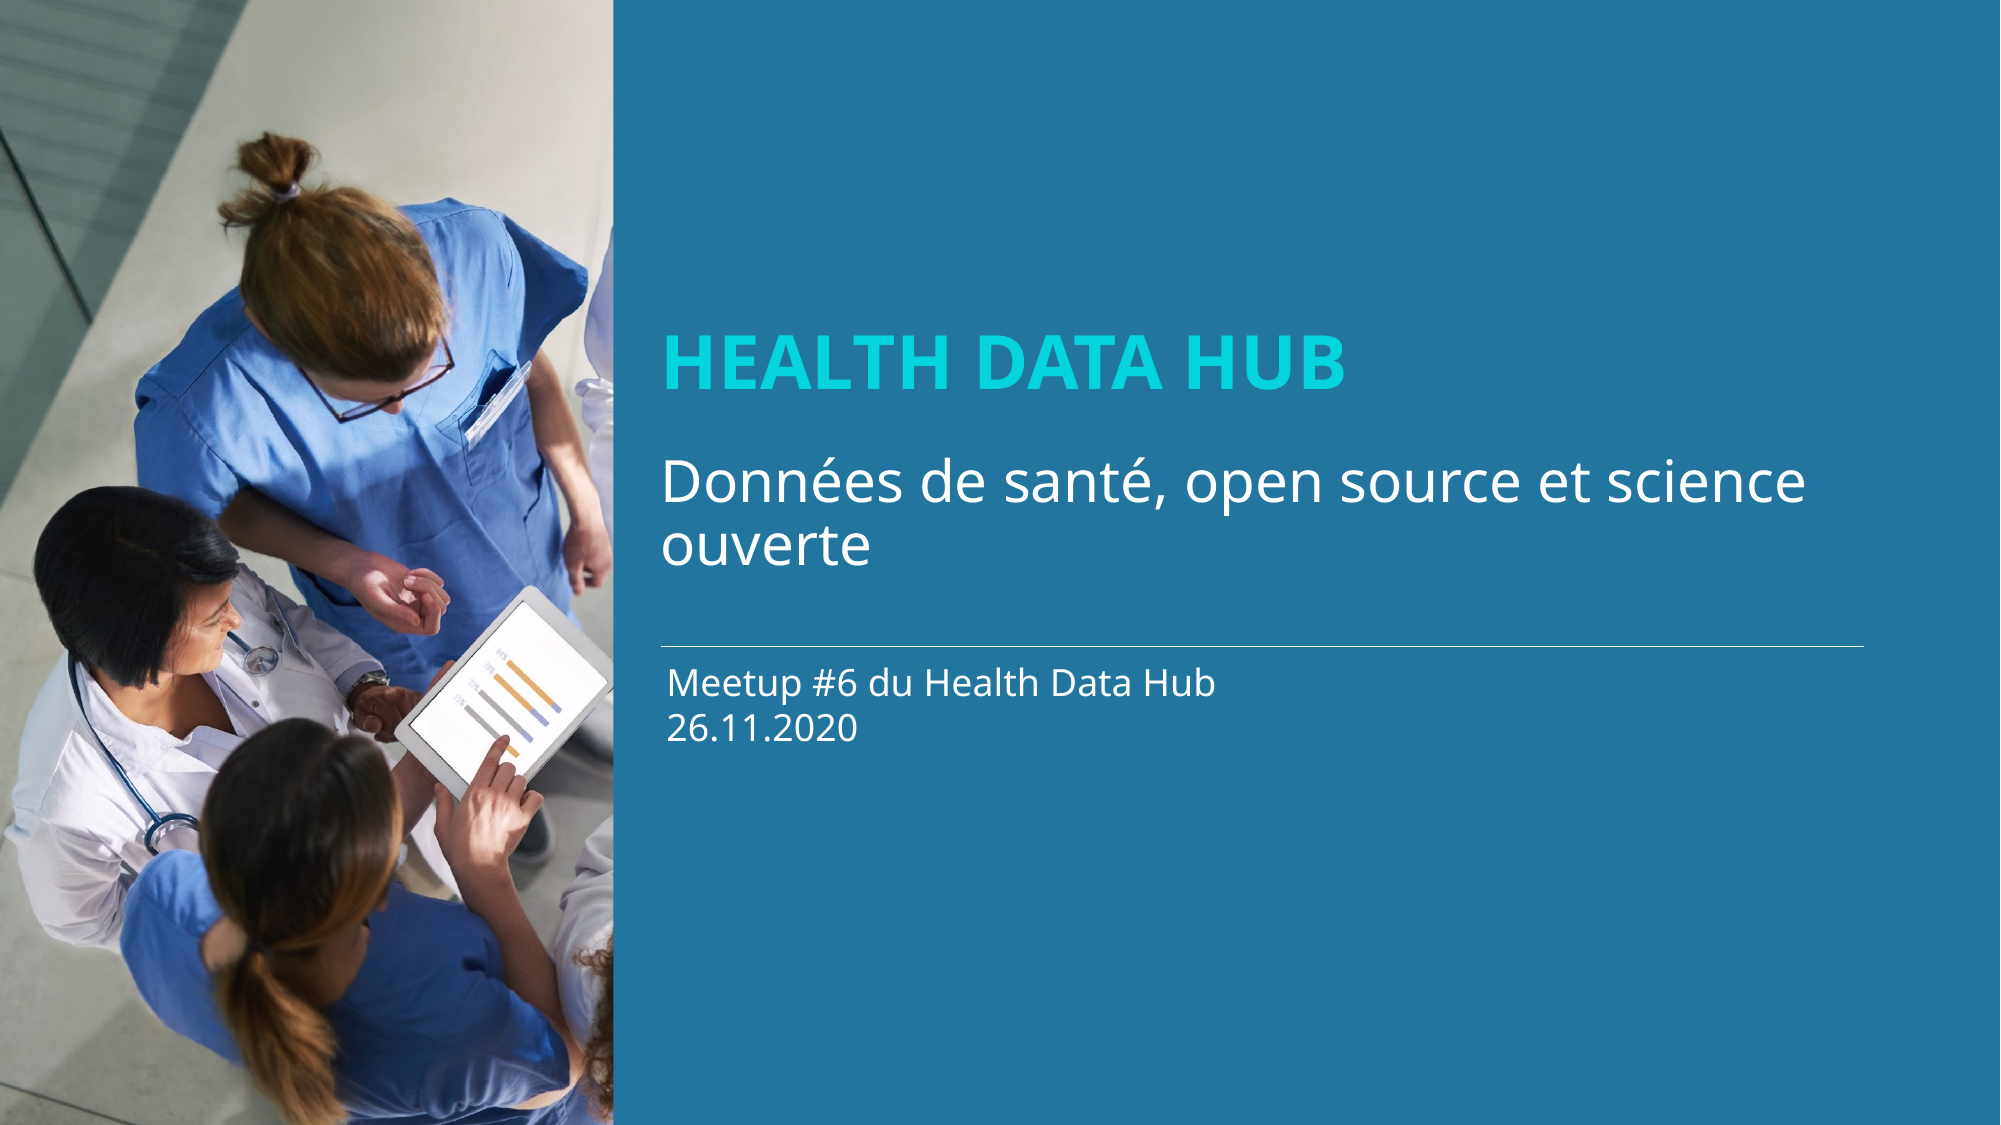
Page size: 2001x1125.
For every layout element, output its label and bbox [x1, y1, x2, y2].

text_box [0, 0, 2000, 1125]
